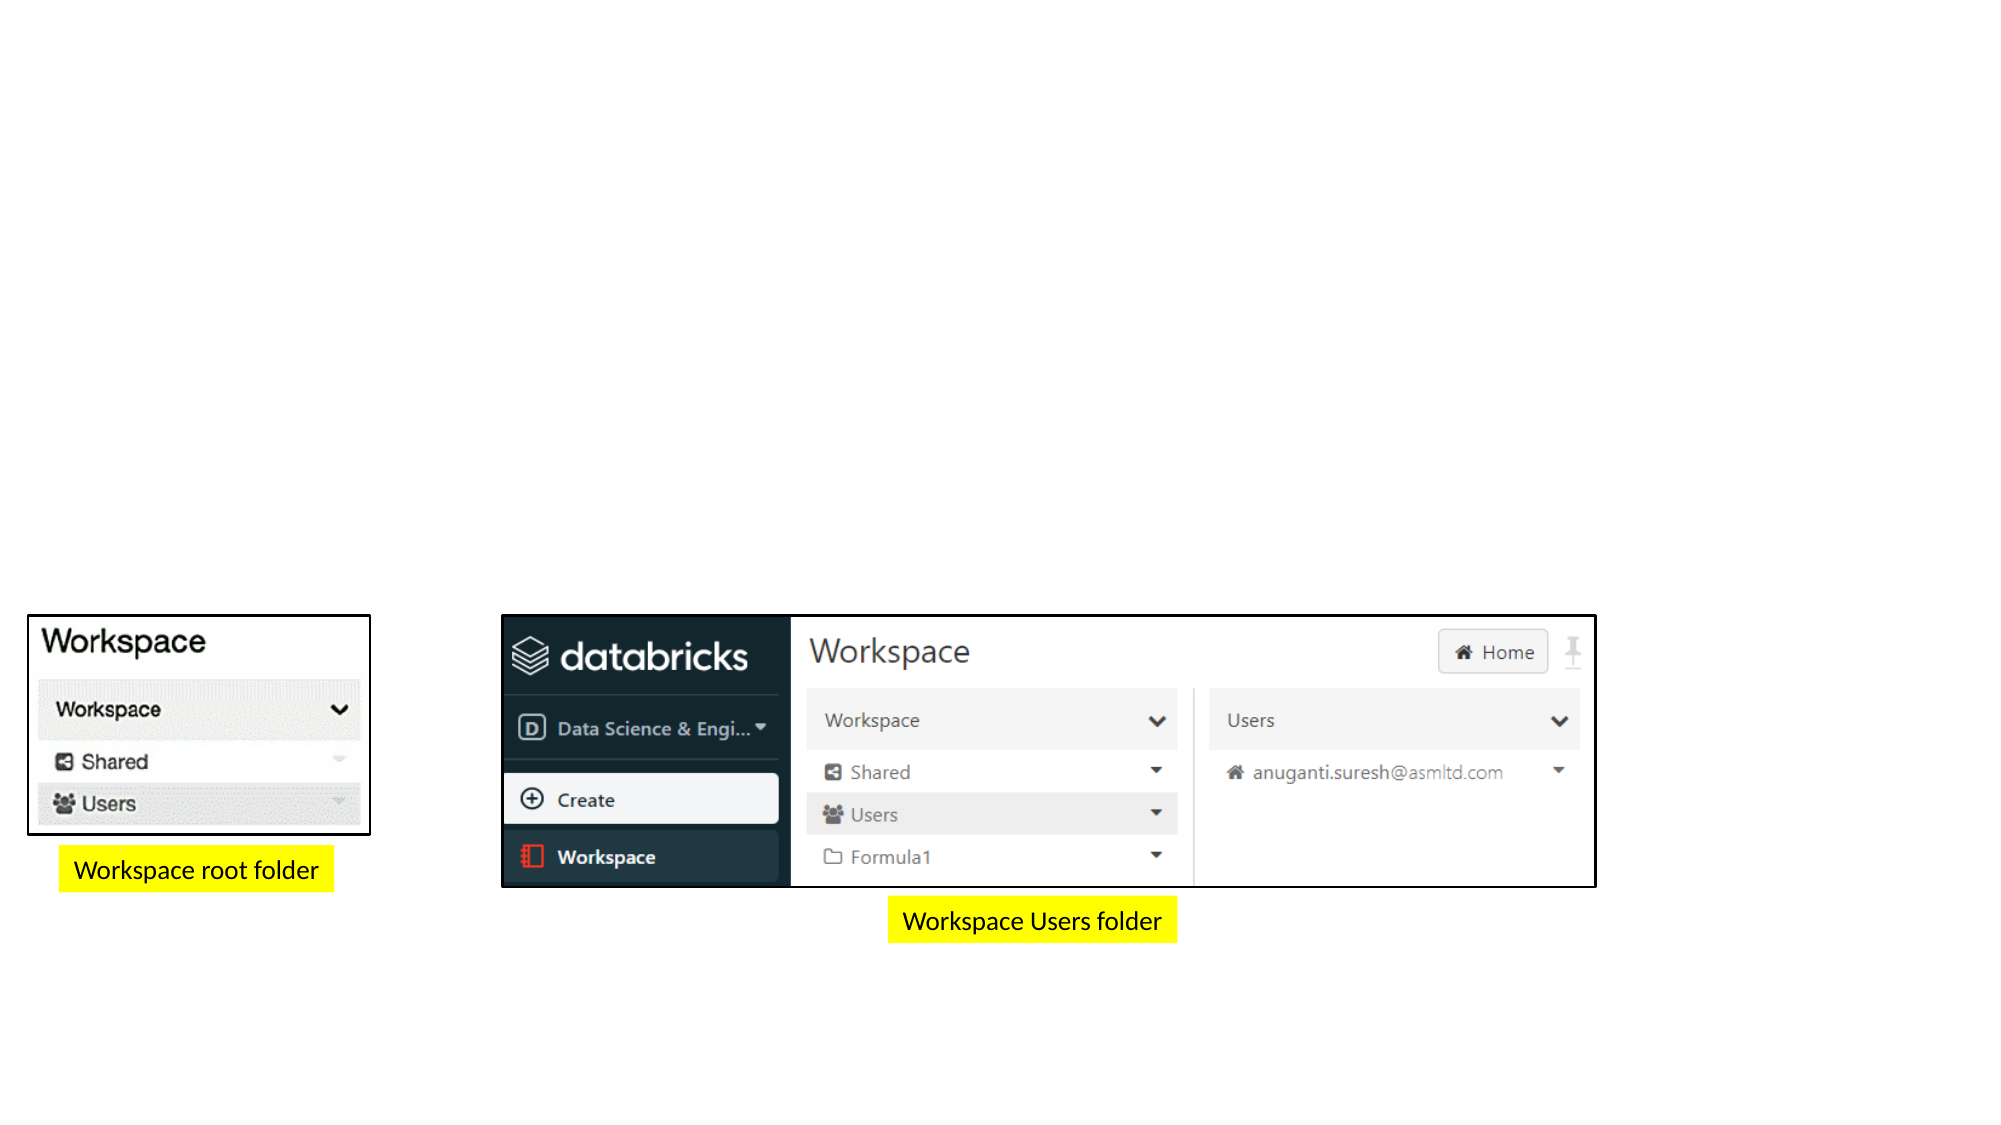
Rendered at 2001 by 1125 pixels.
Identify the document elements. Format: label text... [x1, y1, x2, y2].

text_box Workspace root folder [58, 845, 335, 893]
text_box Workspace Users folder [888, 895, 1178, 943]
picture [29, 616, 369, 834]
picture [503, 616, 1595, 886]
